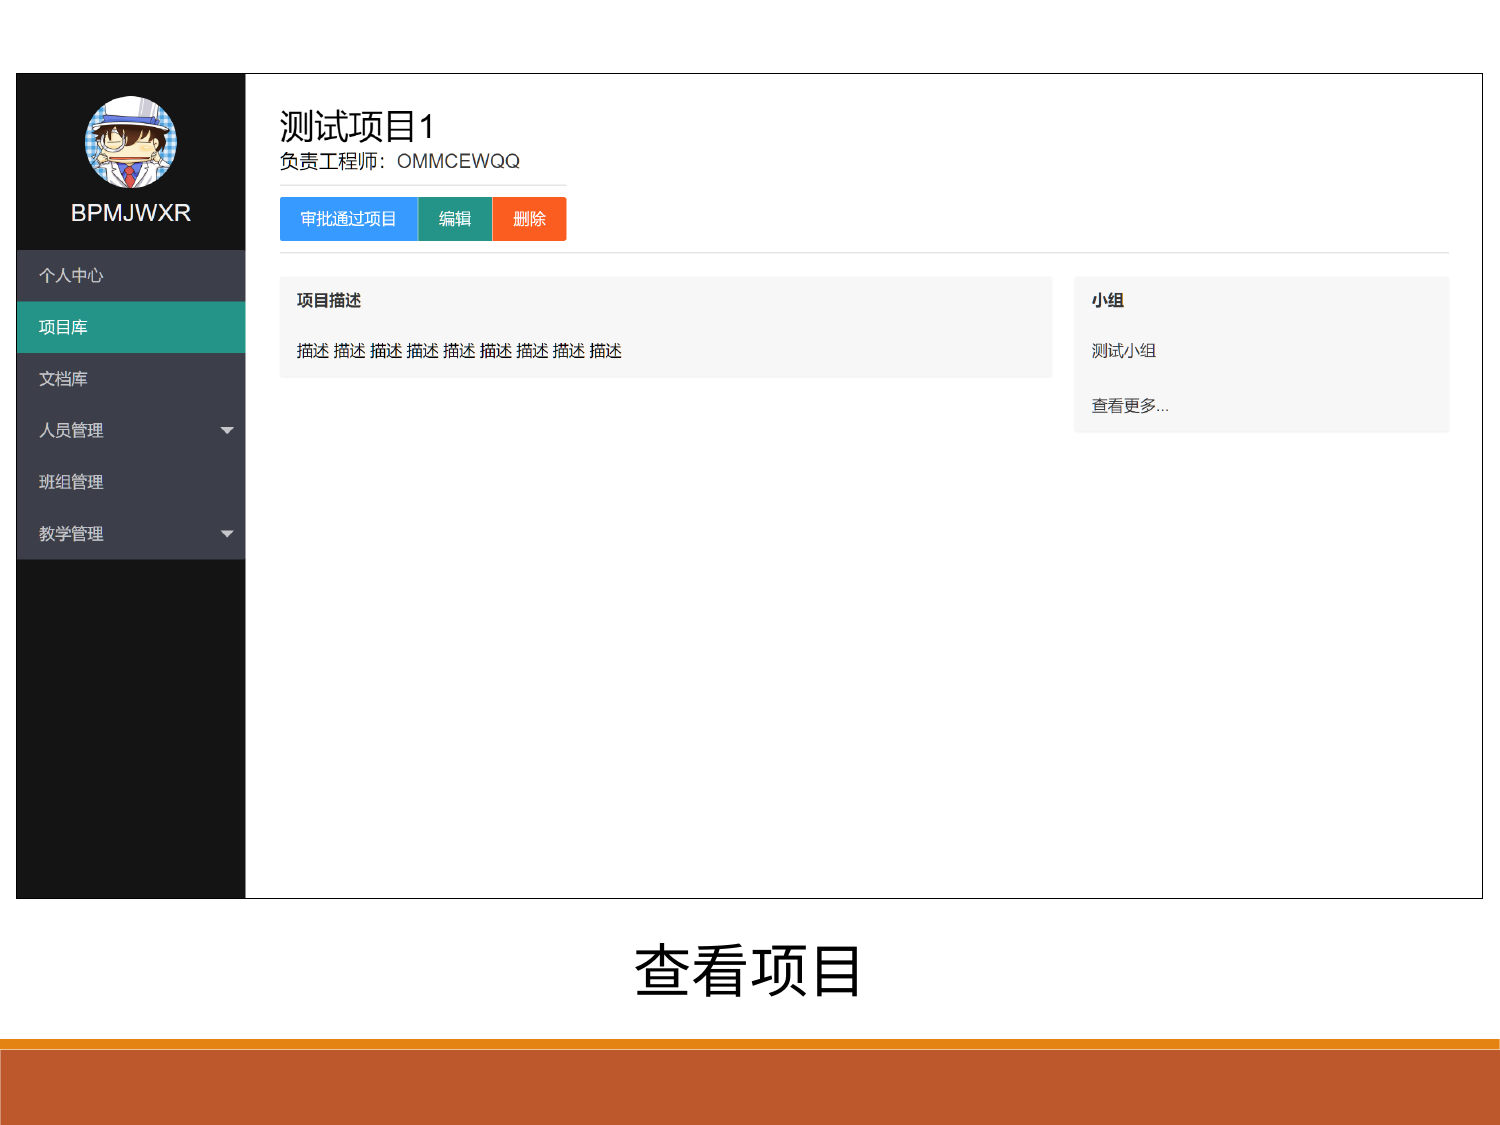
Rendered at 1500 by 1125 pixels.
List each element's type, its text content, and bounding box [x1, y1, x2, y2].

text_box 查看项目 [618, 926, 882, 1012]
picture [16, 73, 1484, 899]
